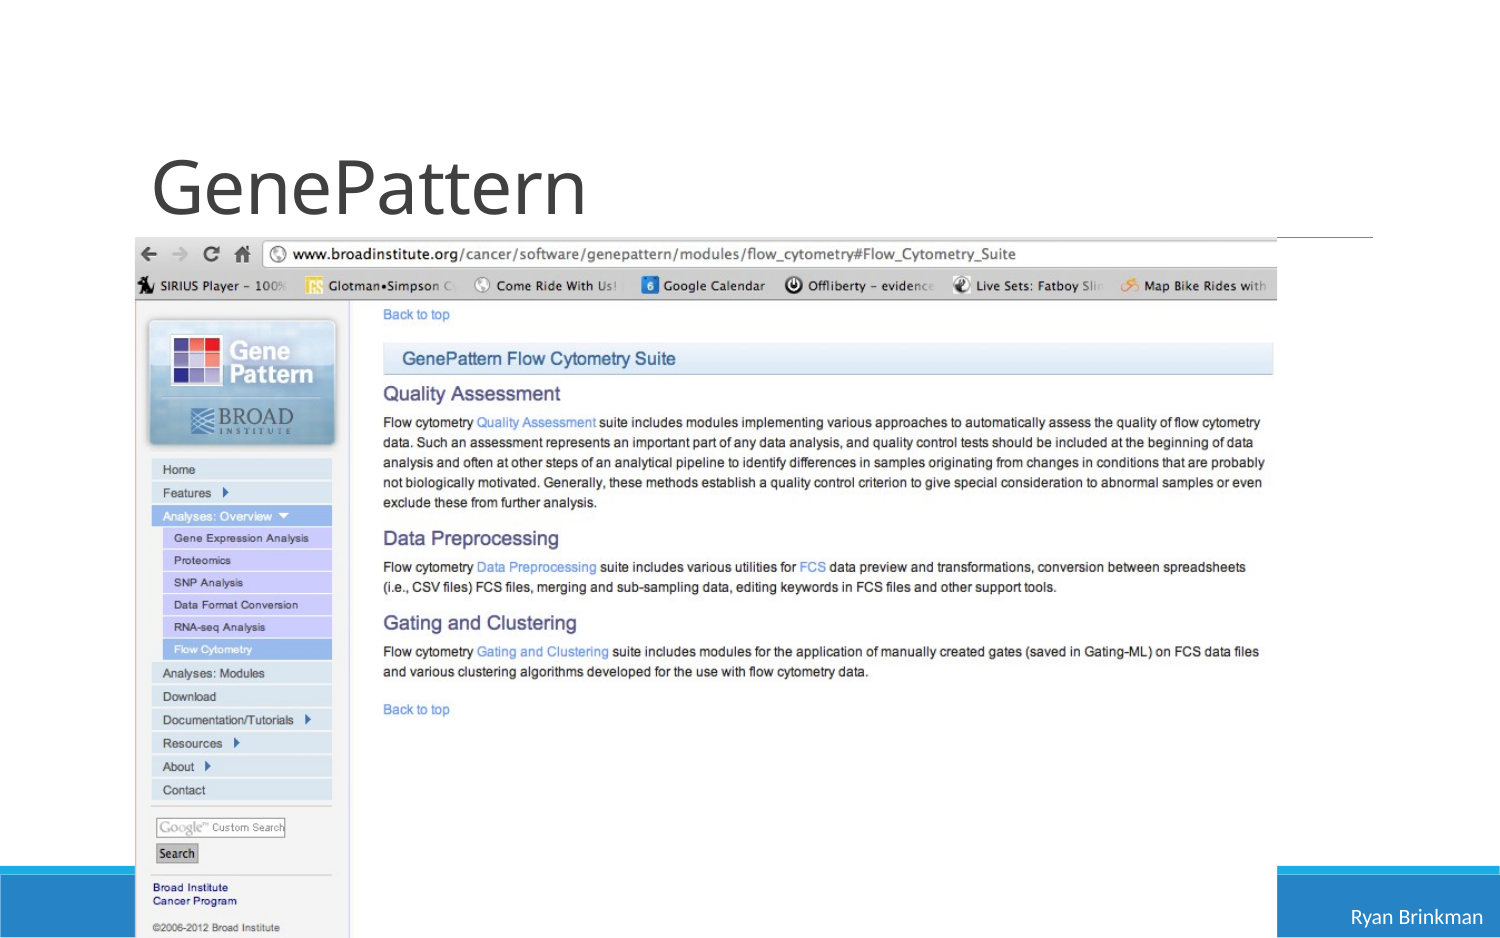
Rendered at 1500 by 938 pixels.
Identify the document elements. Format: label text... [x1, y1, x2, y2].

text_box Ryan Brinkman [1335, 895, 1499, 937]
text_box [134, 237, 1278, 938]
title GenePattern [135, 39, 1373, 238]
